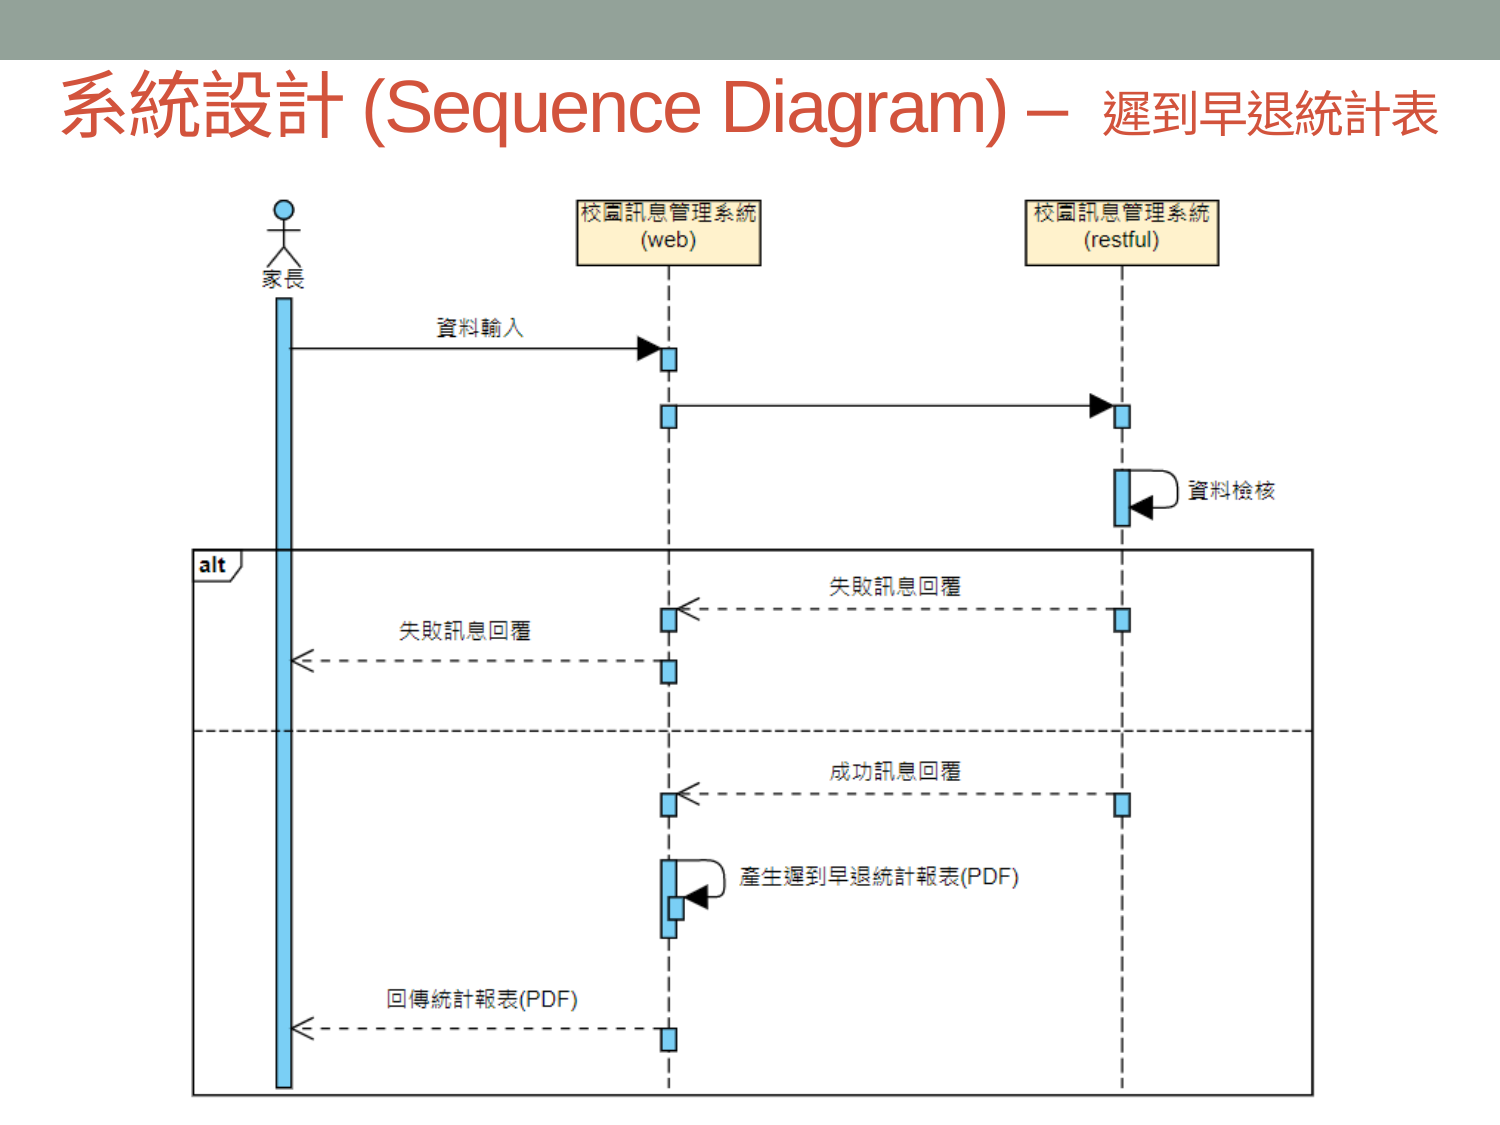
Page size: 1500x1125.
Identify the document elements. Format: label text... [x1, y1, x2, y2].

title 系統設計(Sequence Diagram) – 遲到早退統計表 [41, 22, 1459, 185]
picture [164, 163, 1335, 1118]
